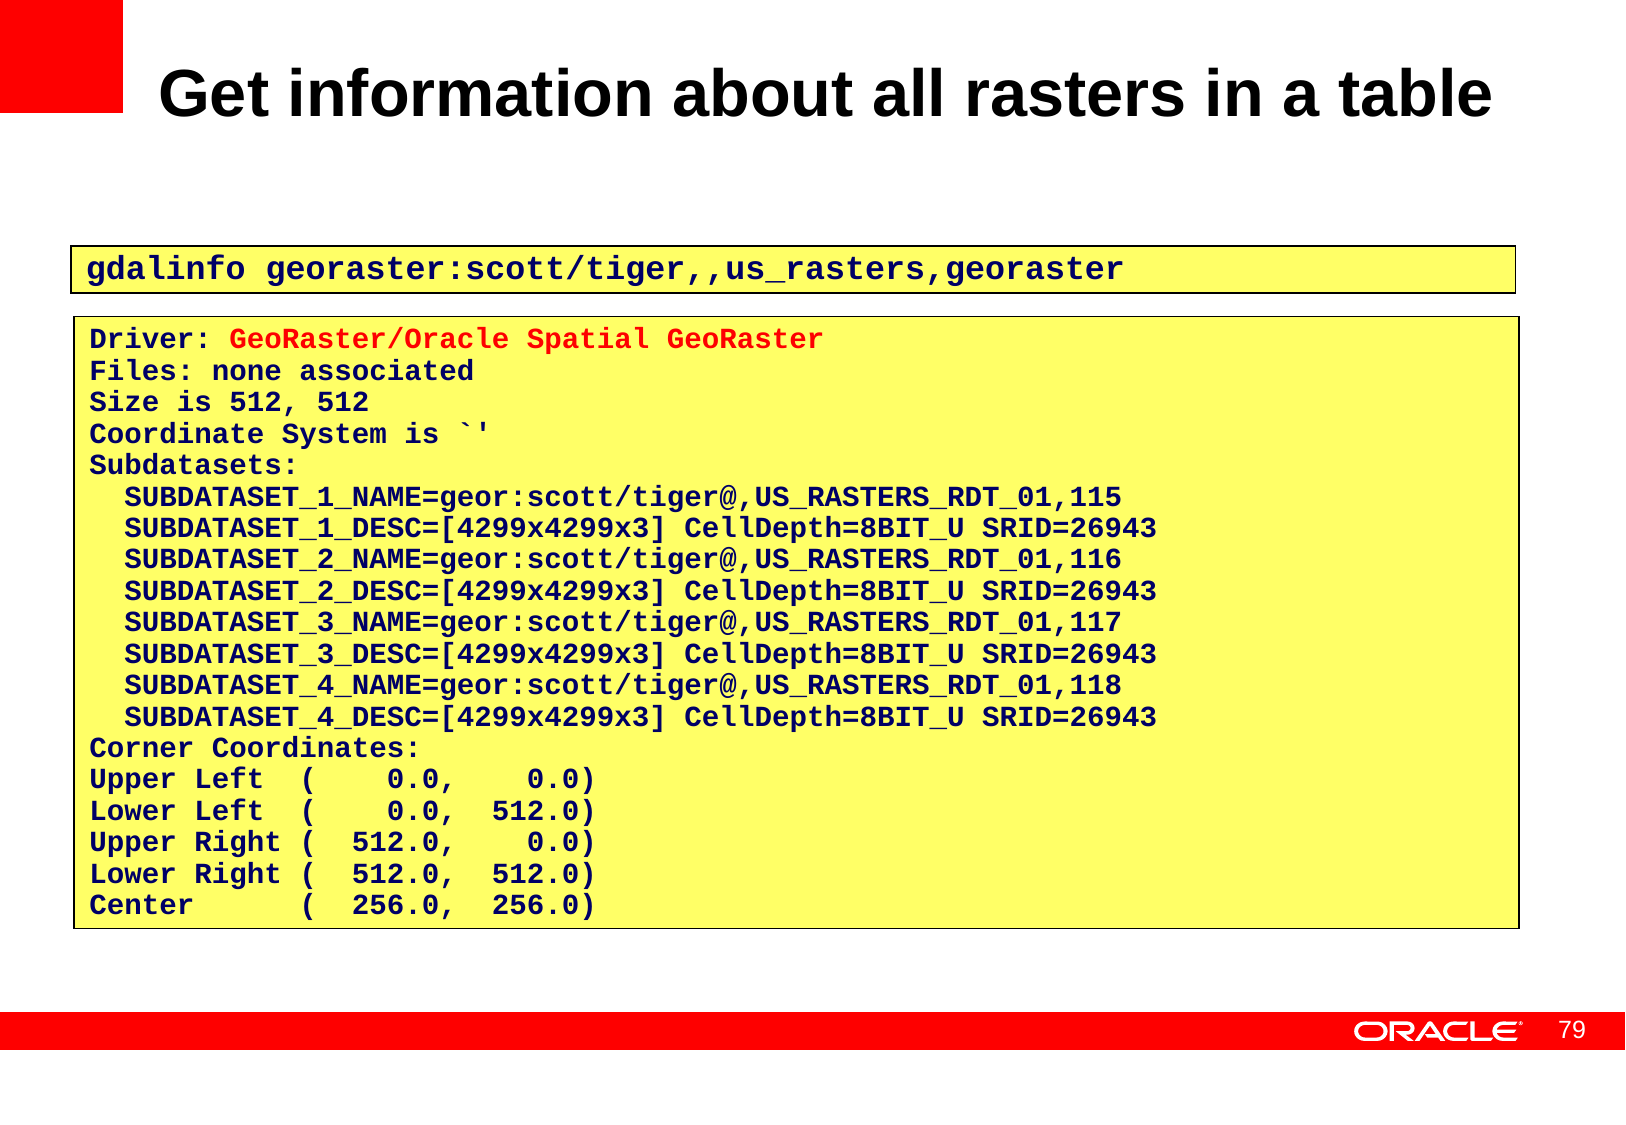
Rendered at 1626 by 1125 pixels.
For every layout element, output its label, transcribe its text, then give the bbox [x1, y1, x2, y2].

text_box gdalinfo georaster:scott/tiger,,us_rasters,georaster [70, 246, 1516, 293]
picture [0, 0, 123, 113]
text_box Driver: GeoRaster/Oracle Spatial GeoRaster Files: none associated Size is 512, 512 Coordinate System is `' Subdatasets: SUBDATASET_1_NAME=geor:scott/tiger@,US_RASTERS_RDT_01,115 SUBDATASET_1_DESC=[4299x4299x3] CellDepth=8BIT_U SRID=26943 SUBDATASET_2_NAME=geor:scott/tiger@,US_RASTERS_RDT_01,116 SUBDATASET_2_DESC=[4299x4299x3] CellDepth=8BIT_U SRID=26943 SUBDATASET_3_NAME=geor:scott/tiger@,US_RASTERS_RDT_01,117 SUBDATASET_3_DESC=[4299x4299x3] CellDepth=8BIT_U SRID=26943 SUBDATASET_4_NAME=geor:scott/tiger@,US_RASTERS_RDT_01,118 SUBDATASET_4_DESC=[4299x4299x3] CellDepth=8BIT_U SRID=26943 Corner Coordinates: Upper Left ( 0.0, 0.0) Lower Left ( 0.0, 512.0) Upper Right ( 512.0, 0.0) Lower Right ( 512.0, 512.0) Center ( 256.0, 256.0) [74, 316, 1519, 929]
title Get information about all rasters in a table [157, 49, 1506, 205]
picture [0, 1012, 1625, 1050]
